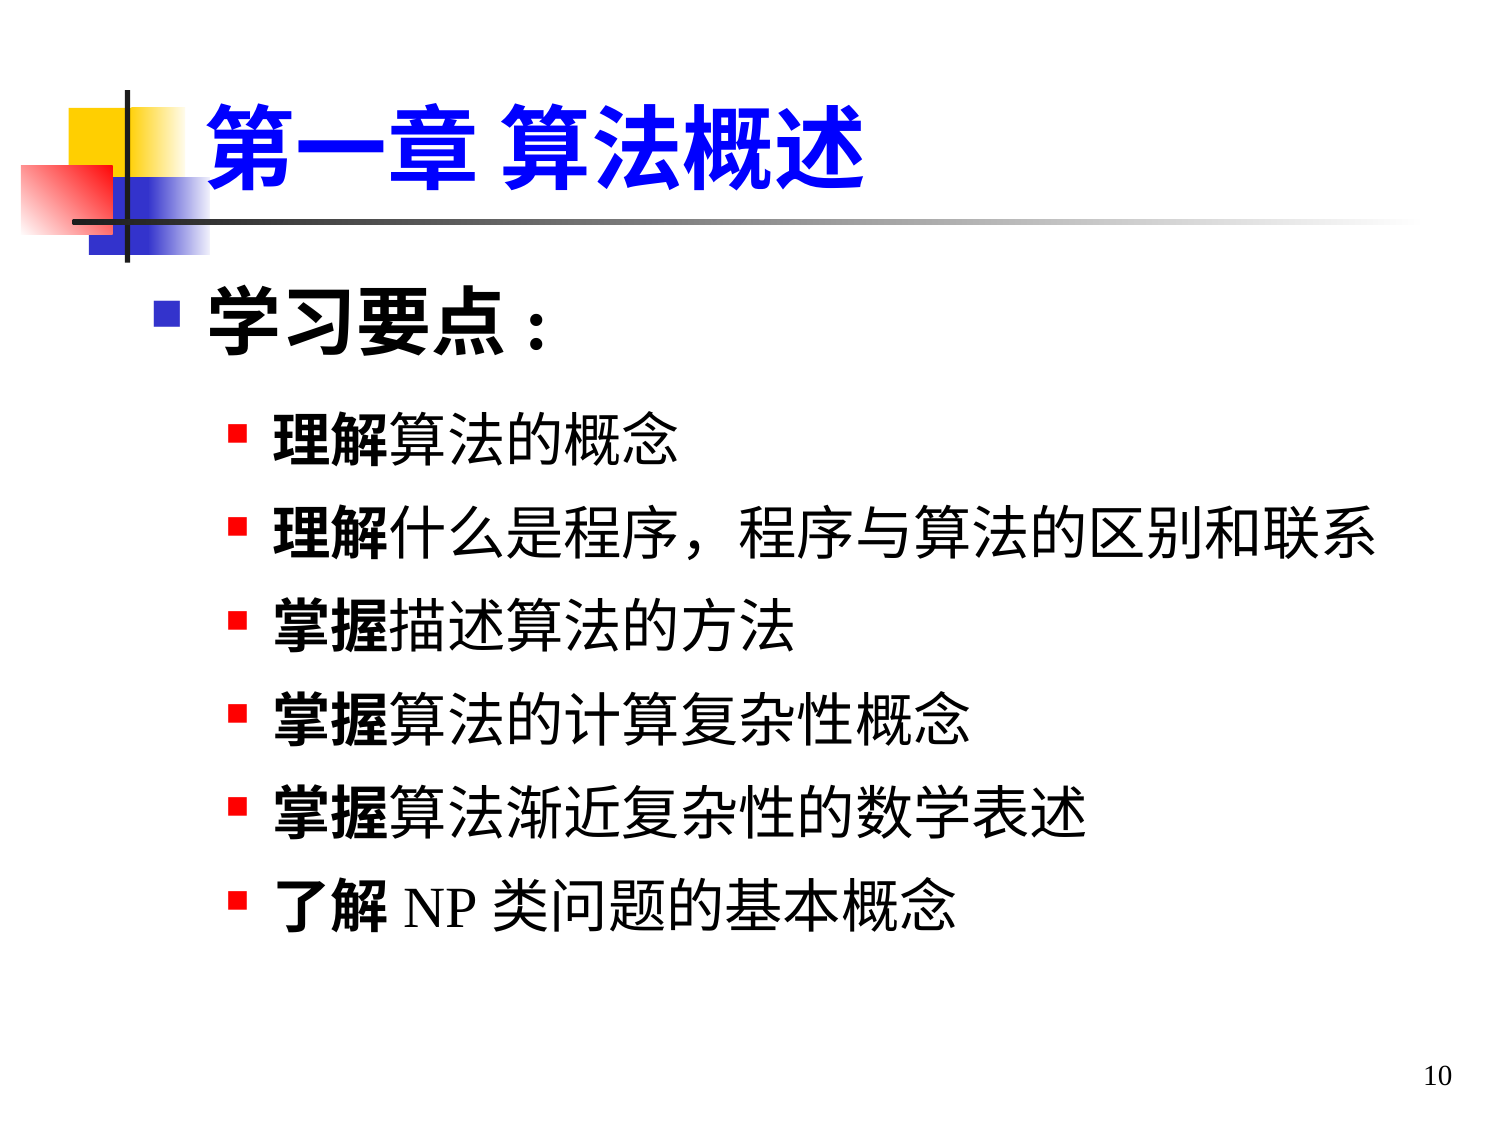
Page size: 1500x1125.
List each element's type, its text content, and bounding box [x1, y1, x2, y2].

list 学习要点: 理解算法的概念 理解什么是程序，程序与算法的区别和联系 掌握描述算法的方法 掌握算法的计算复杂性概念 掌握算法渐近复杂性的数学表述 了解NP类问题的基本概念 [135, 267, 1469, 1006]
title 第一章 算法概述 [188, 35, 1468, 208]
slide_number 10 [1155, 1024, 1468, 1100]
